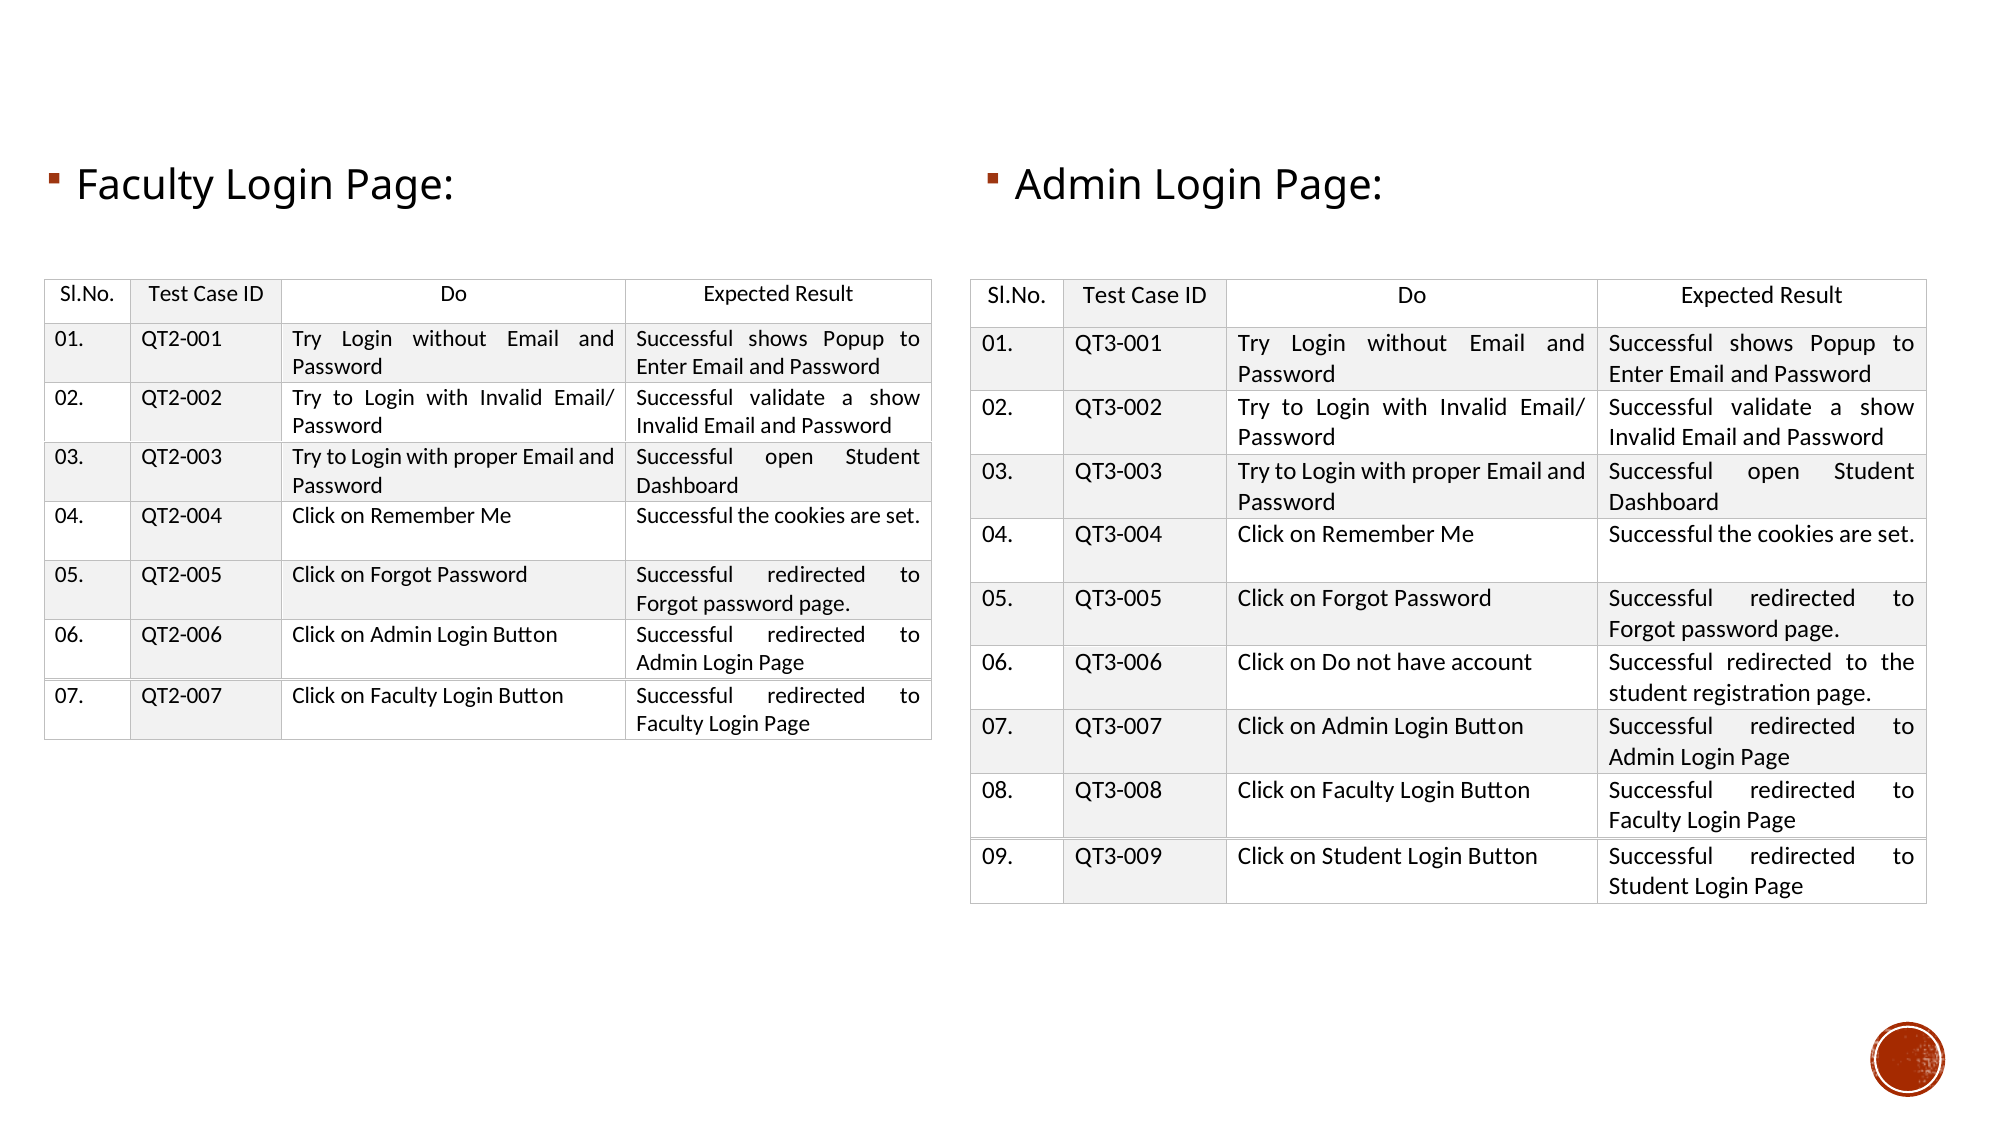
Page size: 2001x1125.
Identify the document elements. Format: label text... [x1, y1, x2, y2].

picture [47, 282, 944, 765]
picture [972, 281, 1942, 930]
list Faculty Login Page: [31, 155, 553, 229]
text_box Admin Login Page: [970, 155, 1492, 229]
